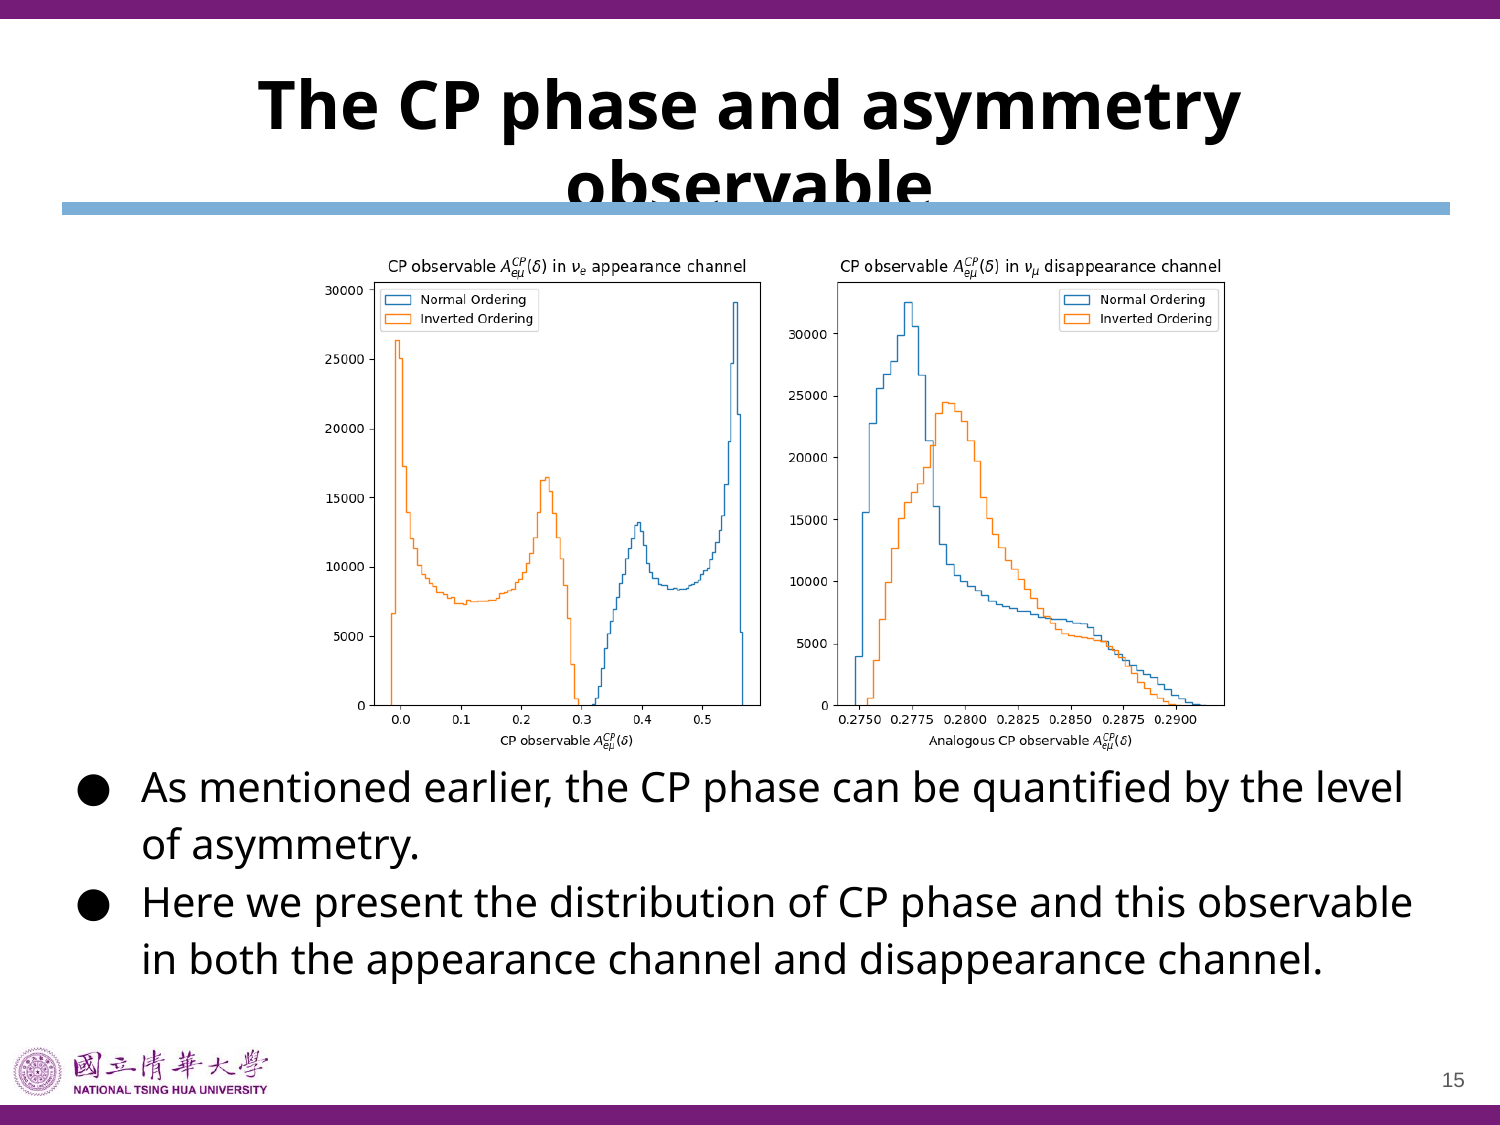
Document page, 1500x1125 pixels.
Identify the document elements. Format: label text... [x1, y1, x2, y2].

list As mentioned earlier, the CP phase can be quantified by the level of asymmetry. Here we present the distribution of CP phase and this observable in both the appearance channel and disappearance channel. [51, 737, 1449, 1030]
title The CP phase and asymmetry observable [51, 80, 1449, 206]
picture [13, 1047, 268, 1096]
slide_number ‹#› [1389, 1036, 1480, 1123]
picture [315, 247, 1232, 764]
